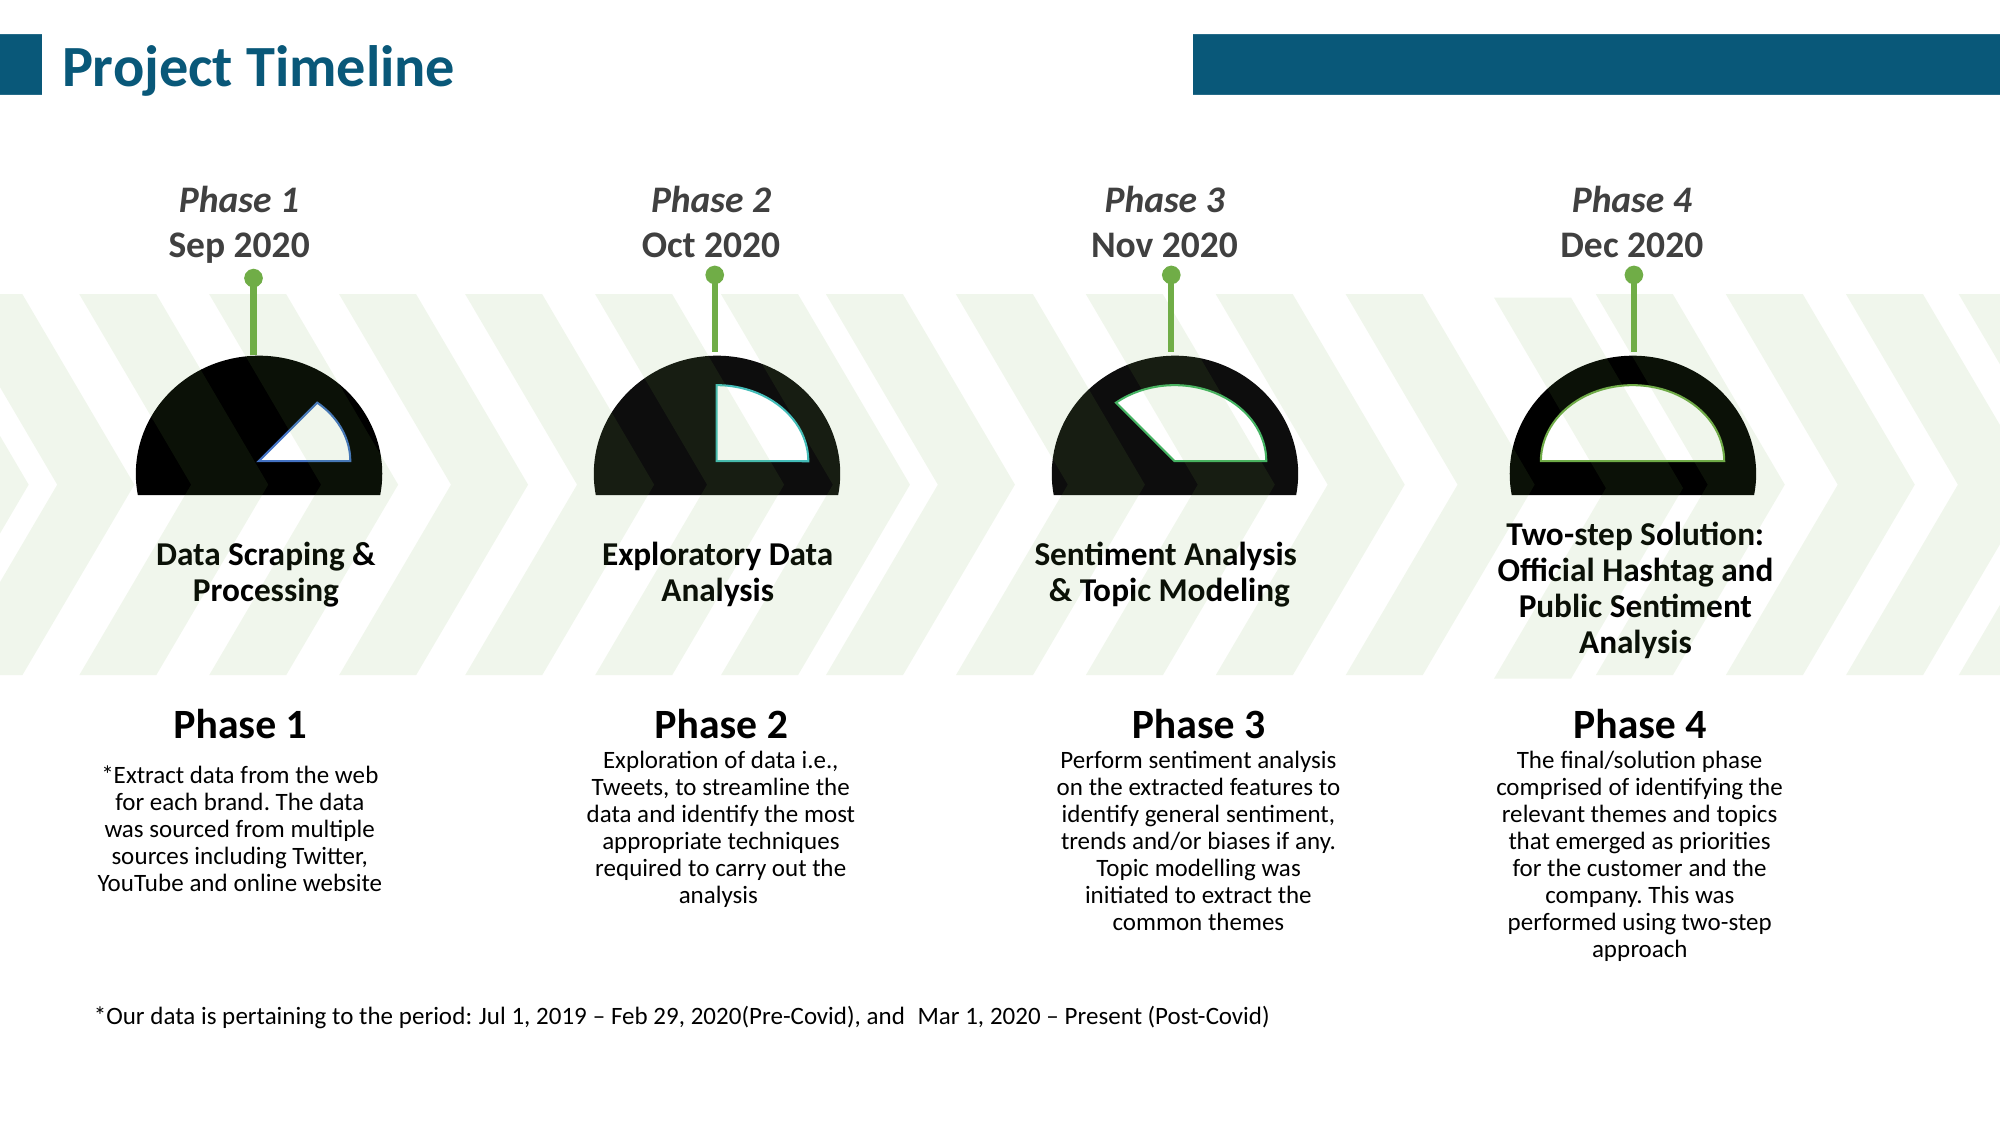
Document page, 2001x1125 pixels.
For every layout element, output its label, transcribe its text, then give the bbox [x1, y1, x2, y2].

text_box [0, 34, 42, 95]
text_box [0, 294, 2000, 679]
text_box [94, 679, 1904, 939]
text_box Phase 1 Sep 2020 [57, 168, 422, 273]
text_box Phase 2 Oct 2020 [529, 168, 894, 273]
text_box [1193, 34, 2000, 95]
text_box Phase 3 Nov 2020 [982, 168, 1347, 273]
text_box *Our data is pertaining to the period: Jul 1, 2019 – Feb 29, 2020(Pre-Covid), and Mar 1, 2020 – Present (Post-Covid) [79, 992, 1983, 1037]
text_box Project Timeline [42, 17, 1193, 108]
text_box Phase 4 Dec 2020 [1449, 168, 1814, 273]
